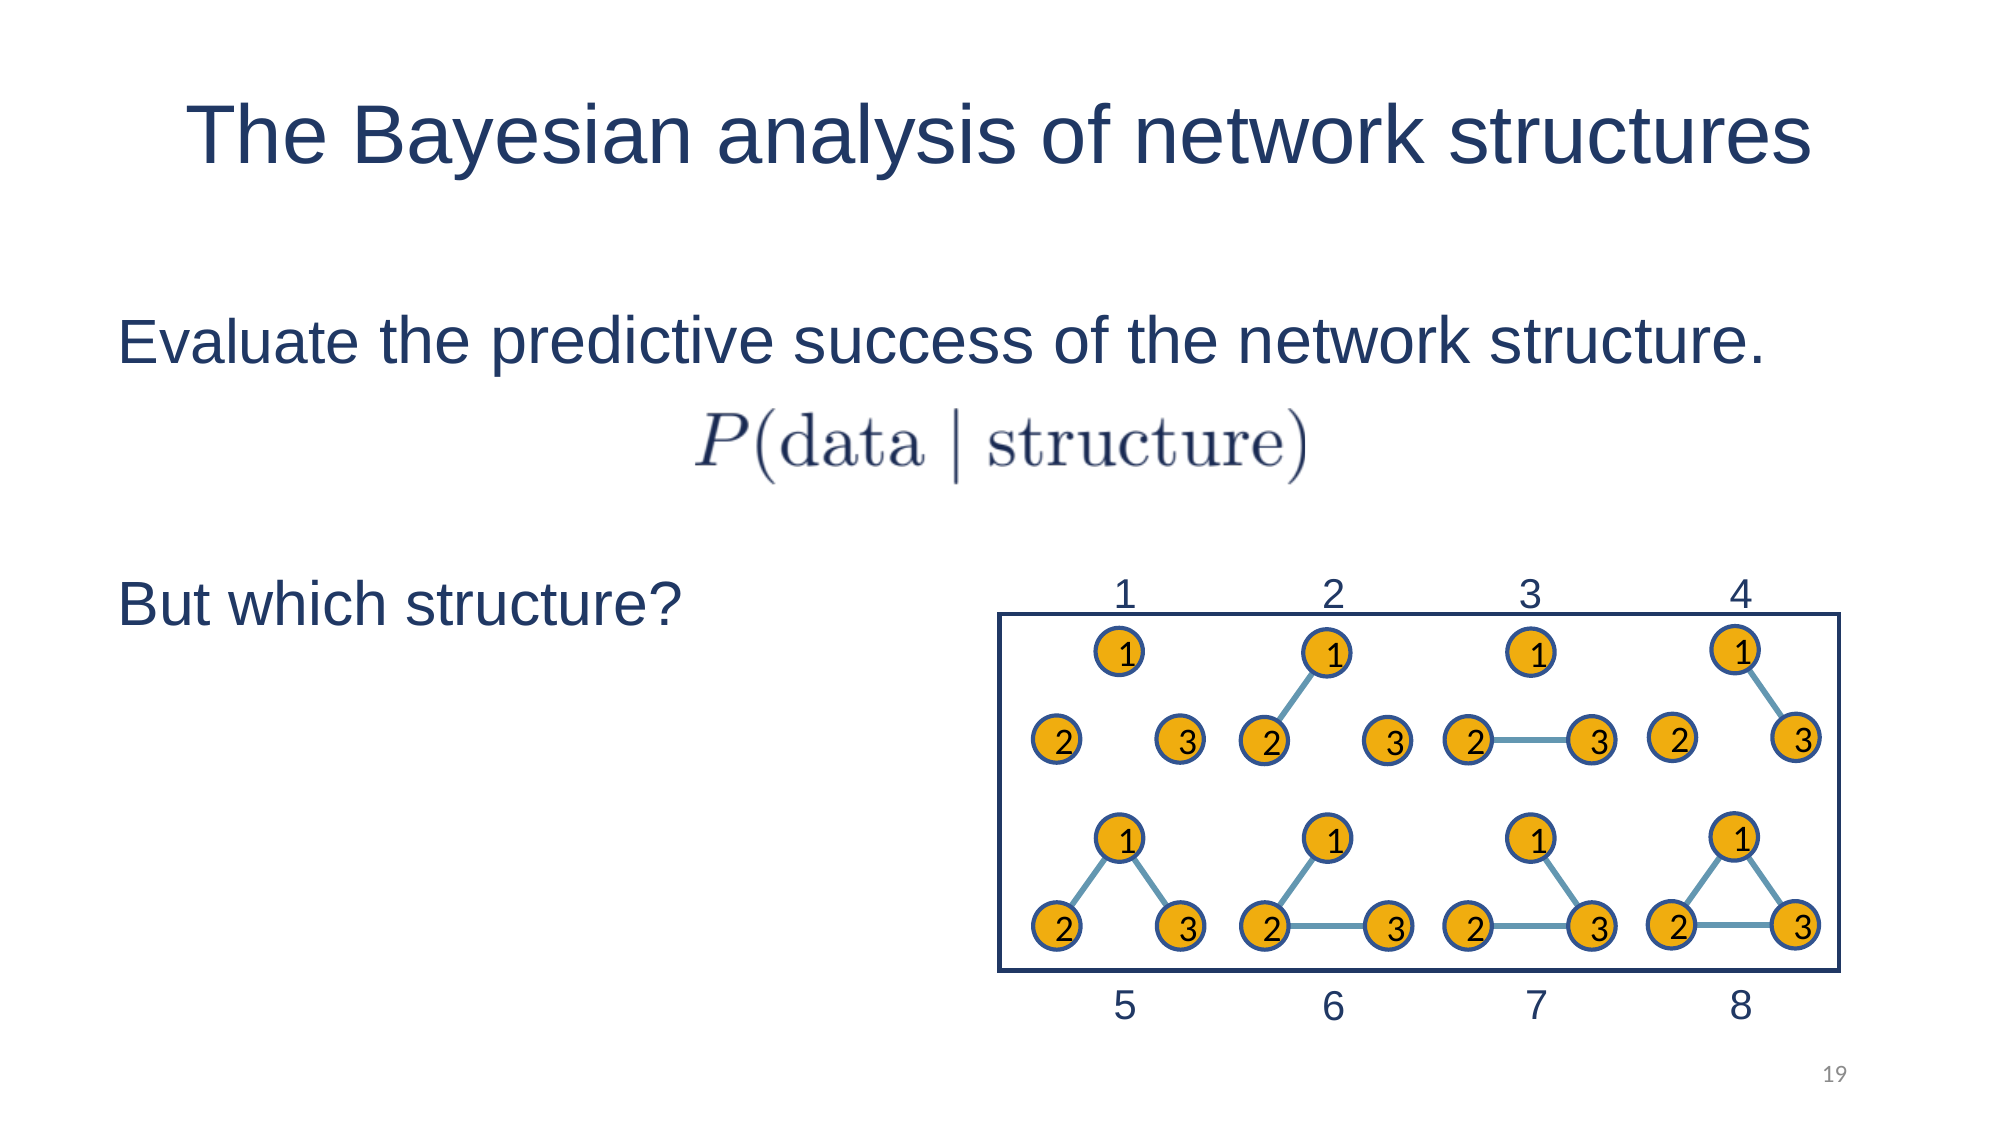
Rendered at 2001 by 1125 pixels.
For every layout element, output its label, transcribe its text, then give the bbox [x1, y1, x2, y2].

slide_number 19 [1412, 1042, 1863, 1103]
text_box Evaluate the predictive success of the network structure. [102, 289, 1863, 385]
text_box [999, 558, 1840, 1037]
text_box But which structure? [102, 555, 1863, 646]
picture [694, 407, 1306, 485]
title The Bayesian analysis of network structures [0, 0, 2000, 190]
